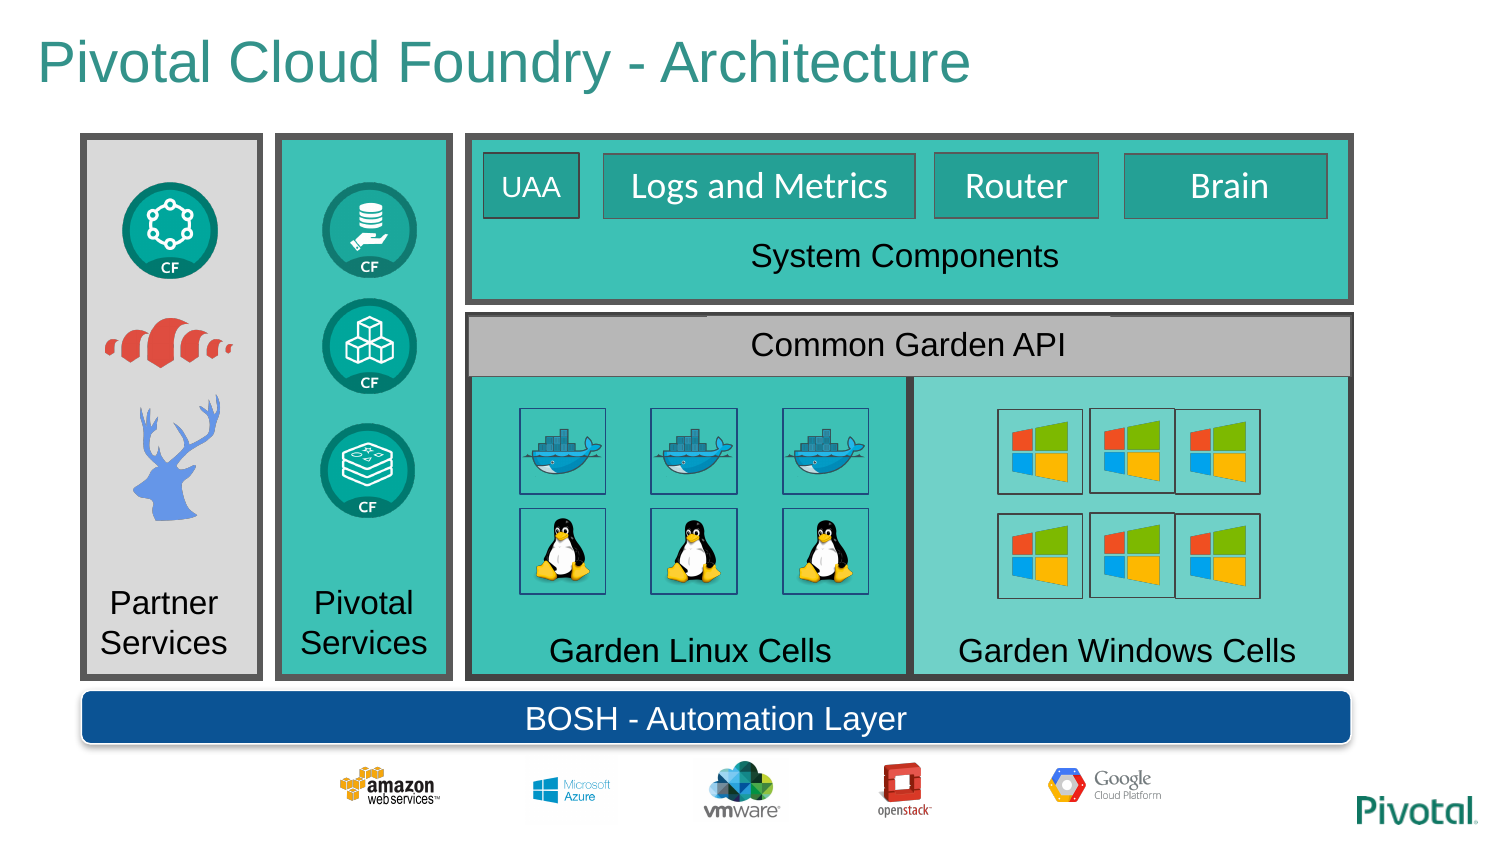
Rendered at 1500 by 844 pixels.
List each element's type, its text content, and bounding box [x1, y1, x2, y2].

picture [875, 760, 935, 820]
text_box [468, 384, 910, 688]
picture [525, 755, 618, 825]
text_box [468, 136, 1352, 303]
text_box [278, 136, 450, 678]
picture [339, 764, 441, 806]
picture [1038, 735, 1170, 835]
text_box BOSH - Automation Layer [81, 690, 1352, 744]
picture [693, 758, 790, 822]
picture [1357, 796, 1478, 825]
title Pivotal Cloud Foundry - Architecture [22, 17, 1403, 93]
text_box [53, 136, 276, 678]
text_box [914, 384, 1352, 678]
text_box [468, 315, 1352, 377]
